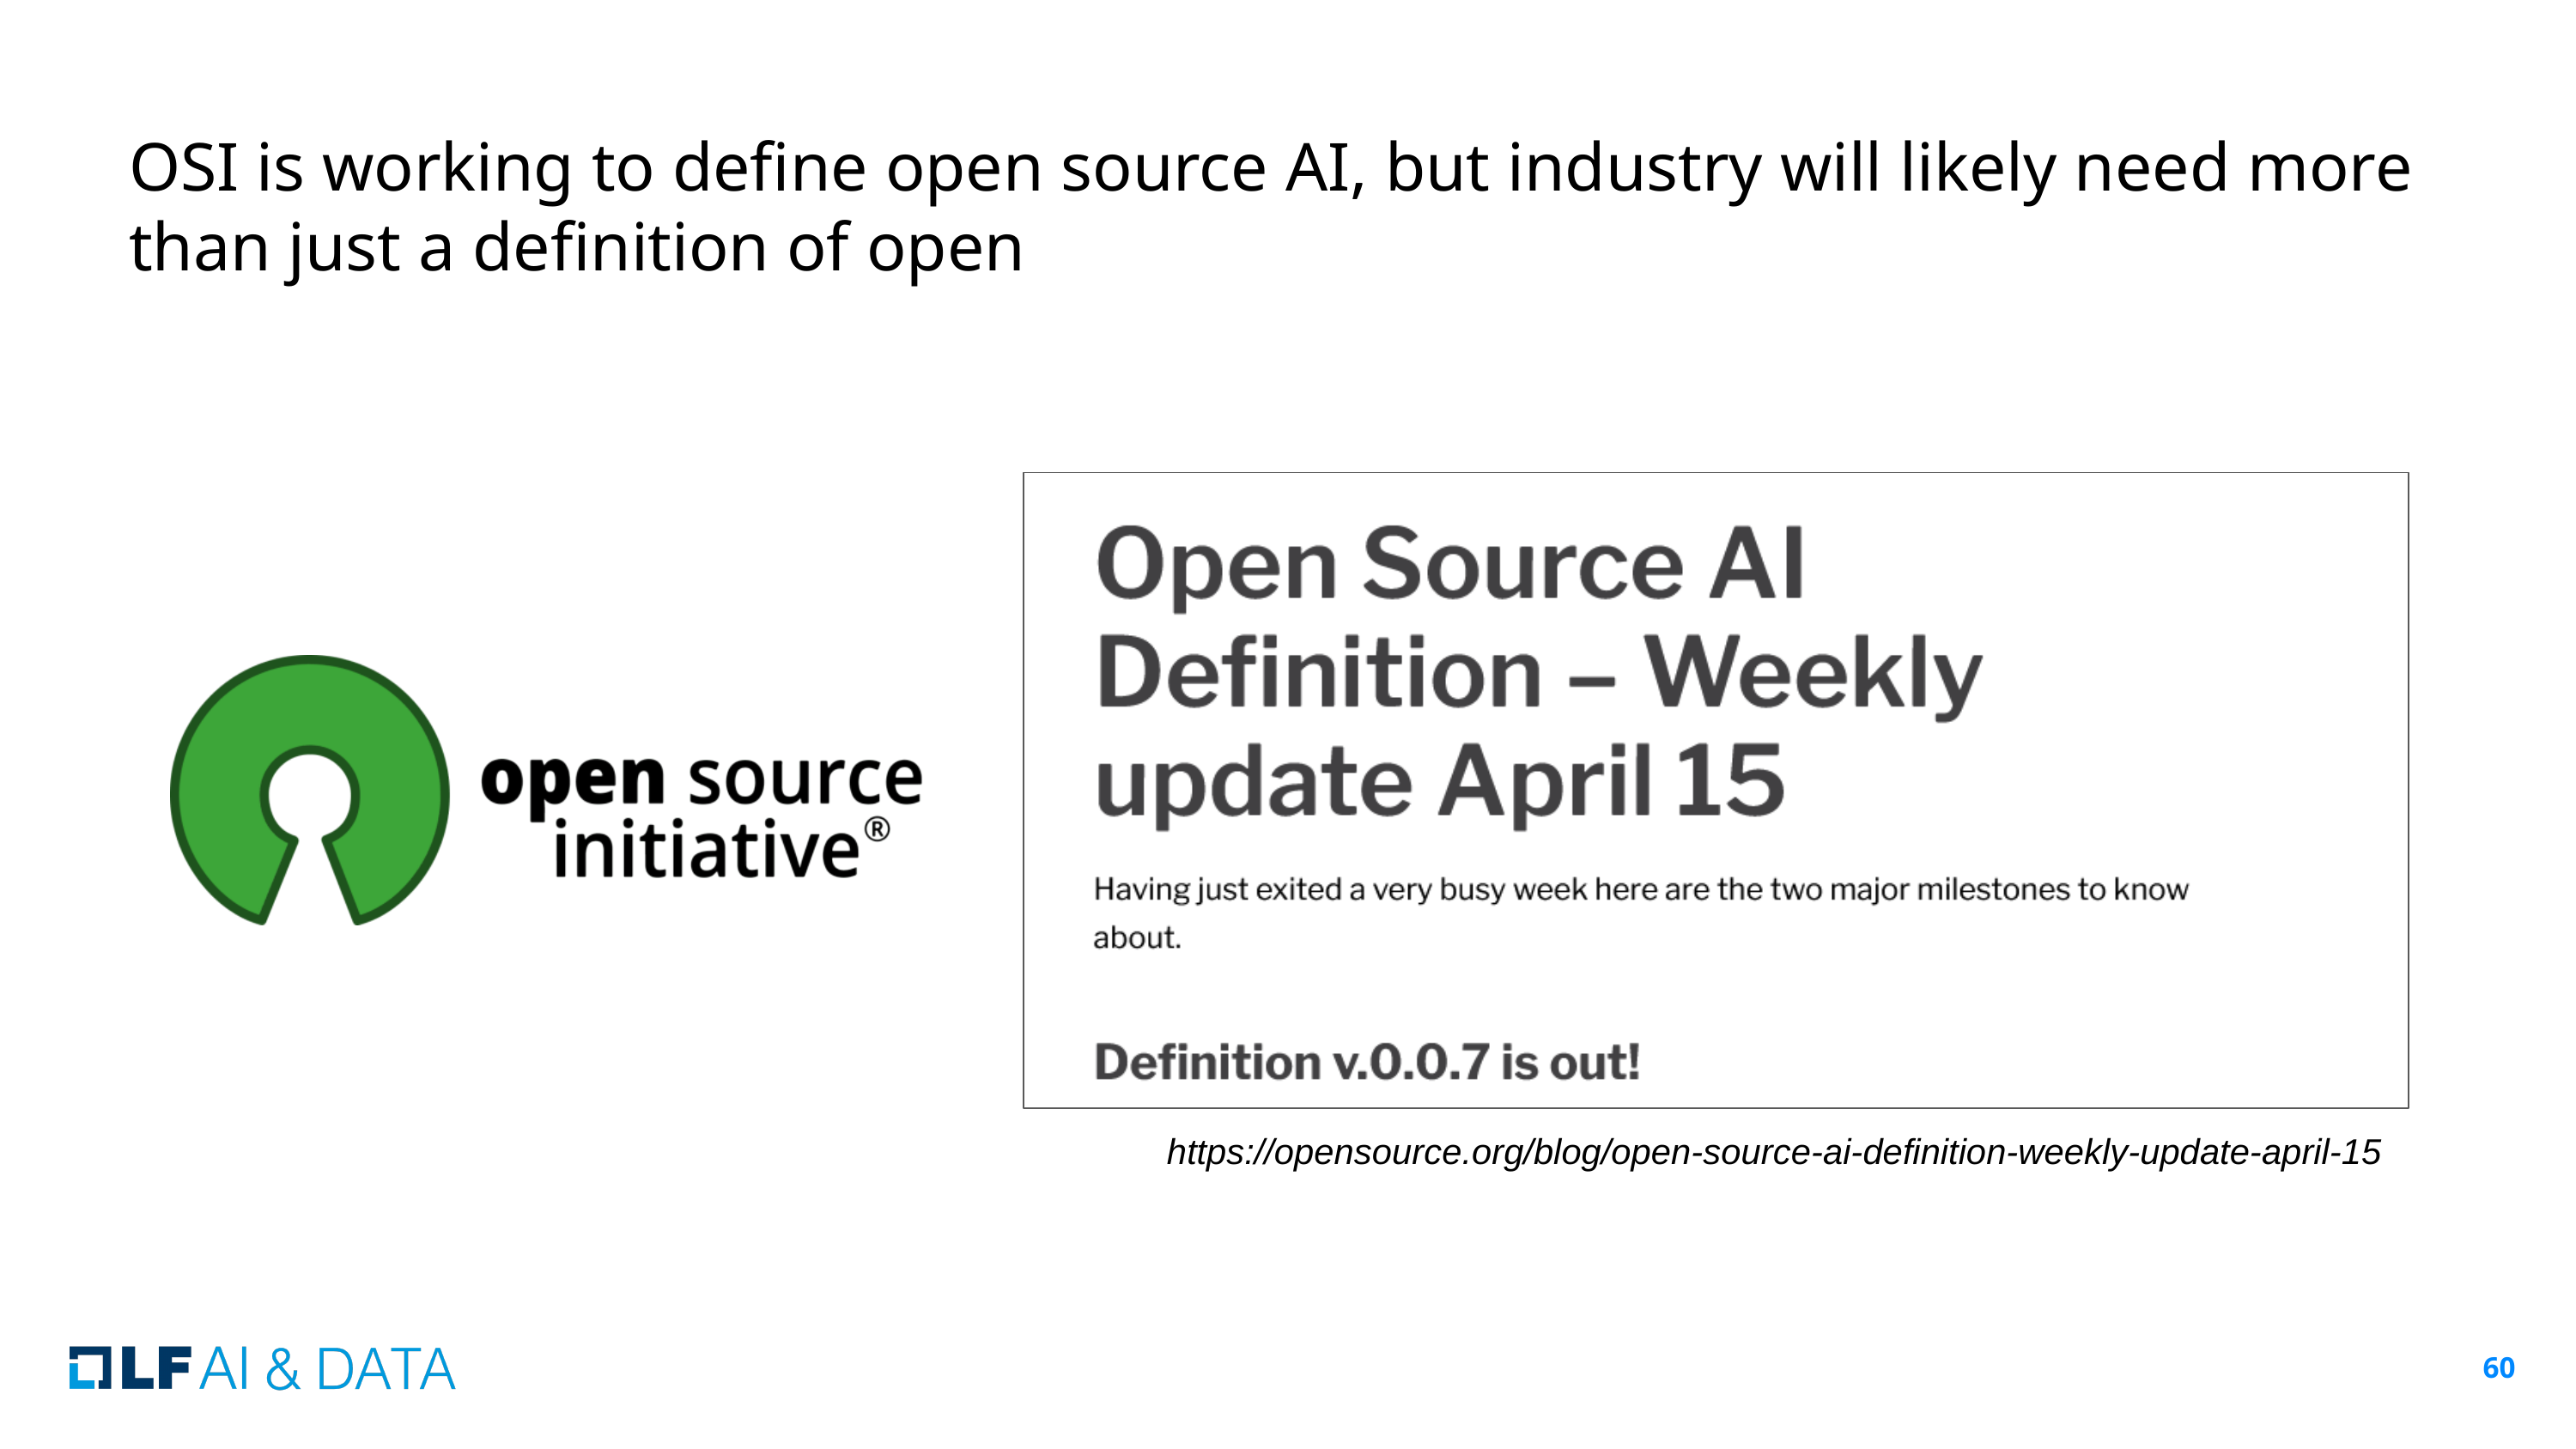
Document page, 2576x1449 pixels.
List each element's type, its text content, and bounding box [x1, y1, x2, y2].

picture [170, 655, 923, 925]
text_box https://opensource.org/blog/open-source-ai-definition-weekly-update-april-15 [1024, 1116, 2409, 1194]
title OSI is working to define open source AI, but industry will likely need more than just a definition of open [129, 124, 2530, 287]
picture [1024, 472, 2409, 1108]
picture [61, 1341, 461, 1397]
slide_number ‹#› [2386, 1313, 2542, 1425]
